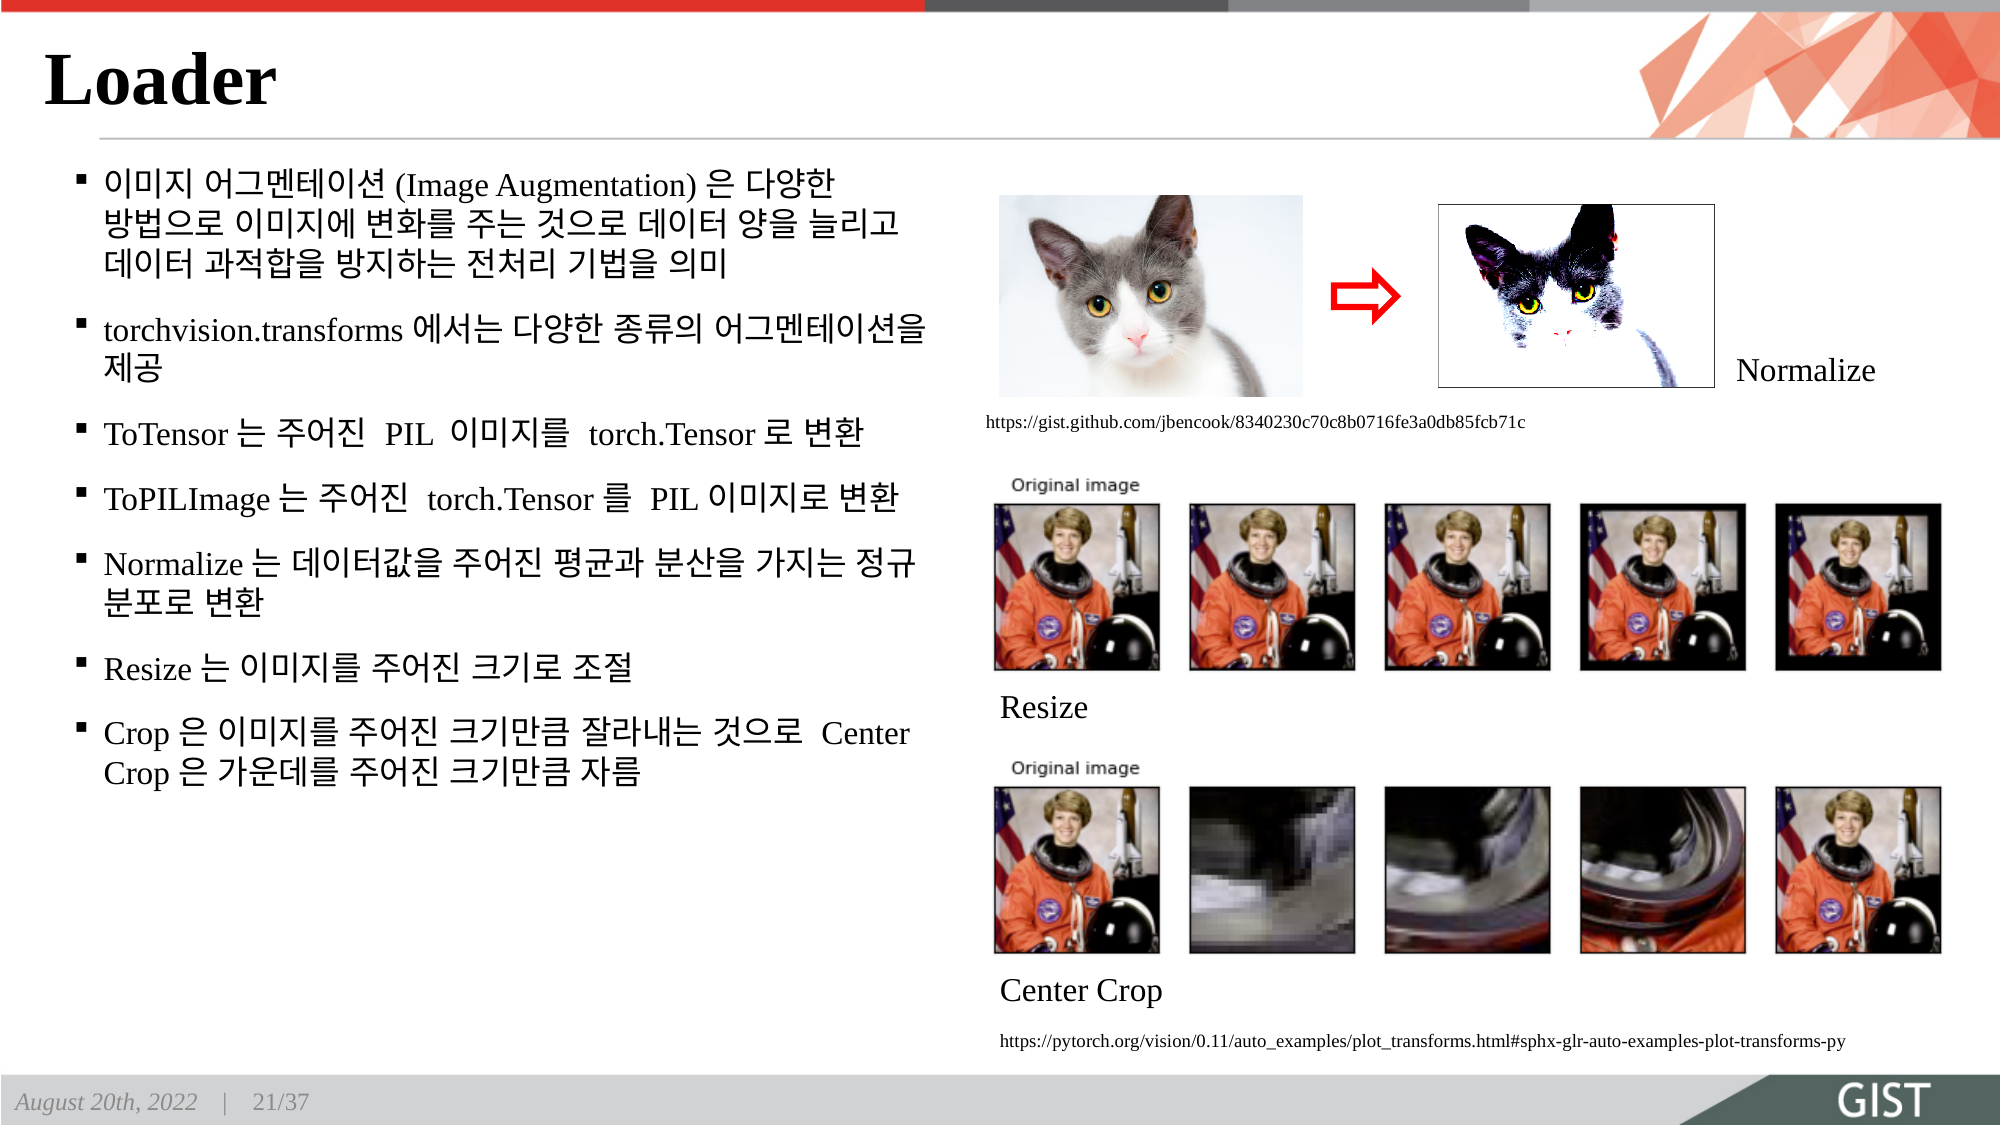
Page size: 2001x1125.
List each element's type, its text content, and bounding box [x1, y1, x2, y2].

title Loader [29, 21, 1971, 139]
text_box [1332, 272, 1399, 321]
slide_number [0, 1075, 450, 1125]
text_box https://gist.github.com/jbencook/8340230c70c8b0716fe3a0db85fcb71c [971, 402, 1972, 440]
picture [0, 0, 2000, 1125]
text_box Center Crop [984, 976, 1189, 1015]
text_box Resize [984, 693, 1189, 732]
text_box 이미지 어그멘테이션(Image Augmentation)은 다양한 방법으로 이미지에 변화를 주는 것으로 데이터 양을 늘리고 데이터 과적합을 방지하는 전처리 기법을 의미 torchvision.transforms에서는 다양한 종류의 어그멘테이션을 제공 ToTensor는 주어진 PIL 이미지를 torch.Tensor로 변환 ToPILImage는 주어진 torch.Tensor를 PIL이미지로 변환 Normalize는 데이터값을 주어진 평균과 분산을 가지는 정규 분포로 변환 Resize는 이미지를 주어진 크기로 조절 Crop은 이미지를 주어진 크기만큼 잘라내는 것으로 Center Crop은 가운데를 주어진 크기만큼 자름 [29, 155, 948, 1076]
text_box https://pytorch.org/vision/0.11/auto_examples/plot_transforms.html#sphx-glr-auto-examples-plot-transforms-py [984, 1021, 1985, 1059]
text_box Normalize [1722, 341, 1925, 396]
